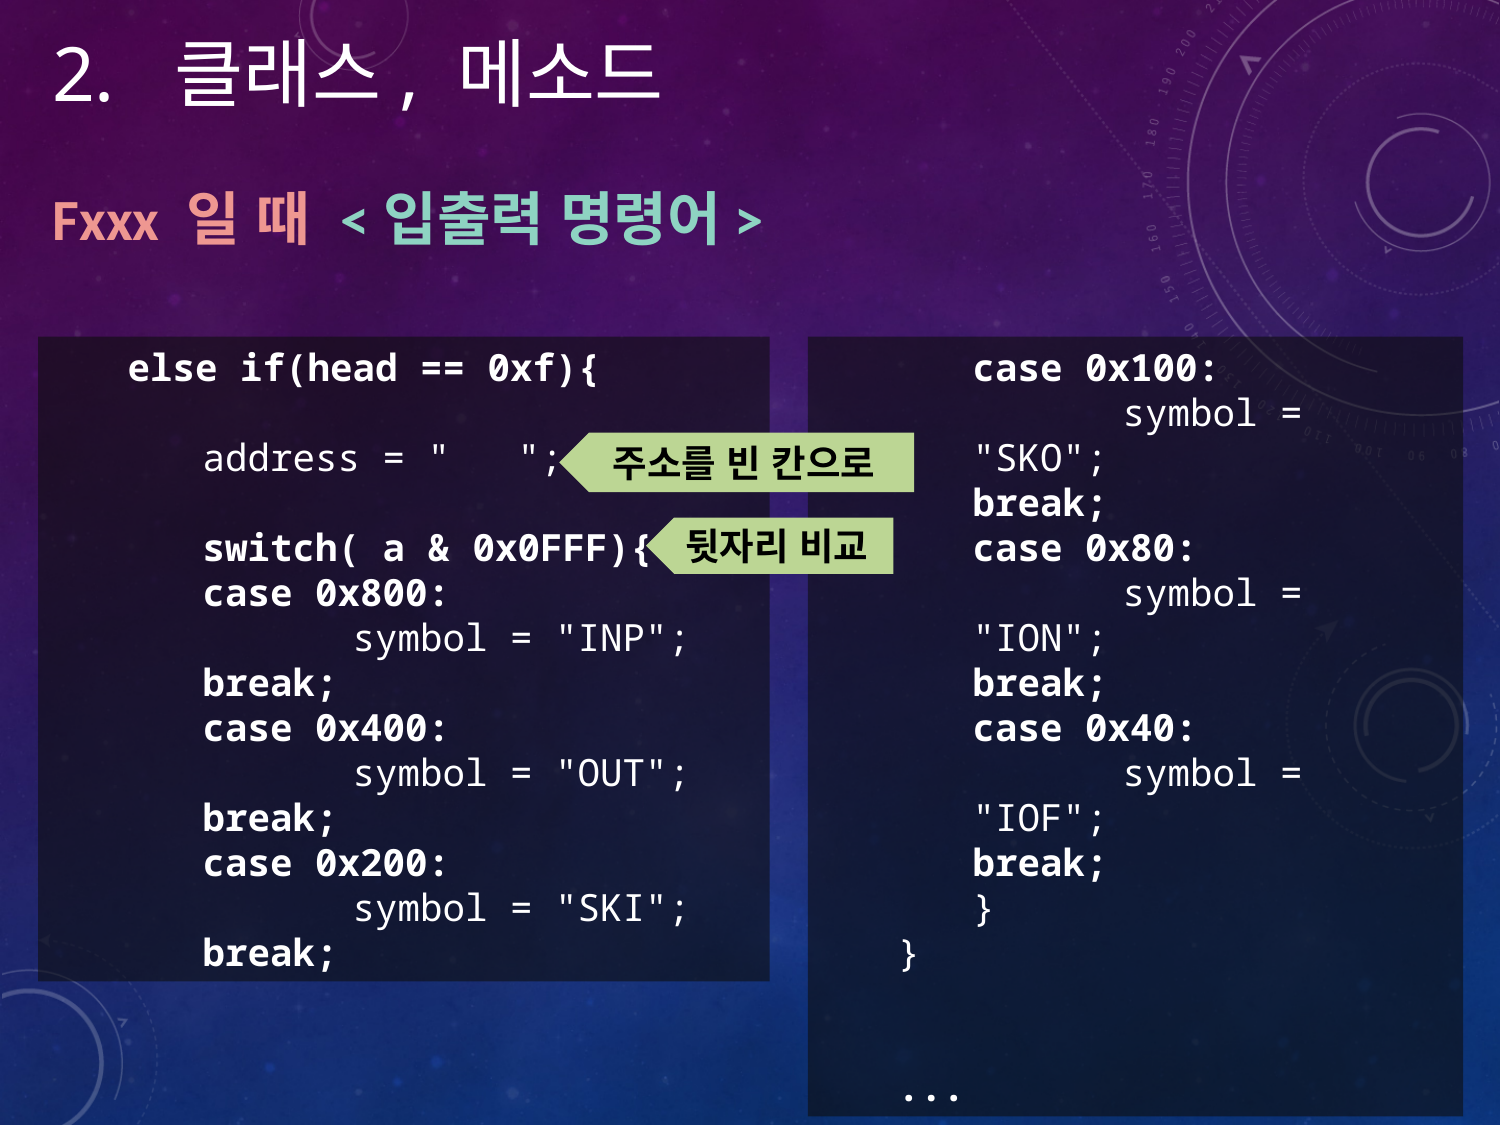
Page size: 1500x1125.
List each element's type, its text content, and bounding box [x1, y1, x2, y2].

text_box Fxxx 일 때 <입출력 명령어> [37, 175, 808, 260]
picture [0, 0, 1500, 1125]
text_box 주소를 빈 칸으로 [558, 431, 916, 494]
text_box 클래스, 메소드 [38, 19, 1464, 125]
text_box 뒷자리 비교 [644, 516, 895, 576]
text_box else if(head == 0xf){ address = " "; switch( a & 0x0FFF){ case 0x800: symbol = "INP"; break; case 0x400: symbol = "OUT"; break; case 0x200: symbol = "SKI"; break; [38, 336, 770, 982]
text_box case 0x100: symbol = "SKO"; break; case 0x80: symbol = "ION"; break; case 0x40: symbol = "IOF"; break; } } ... [807, 336, 1464, 1117]
